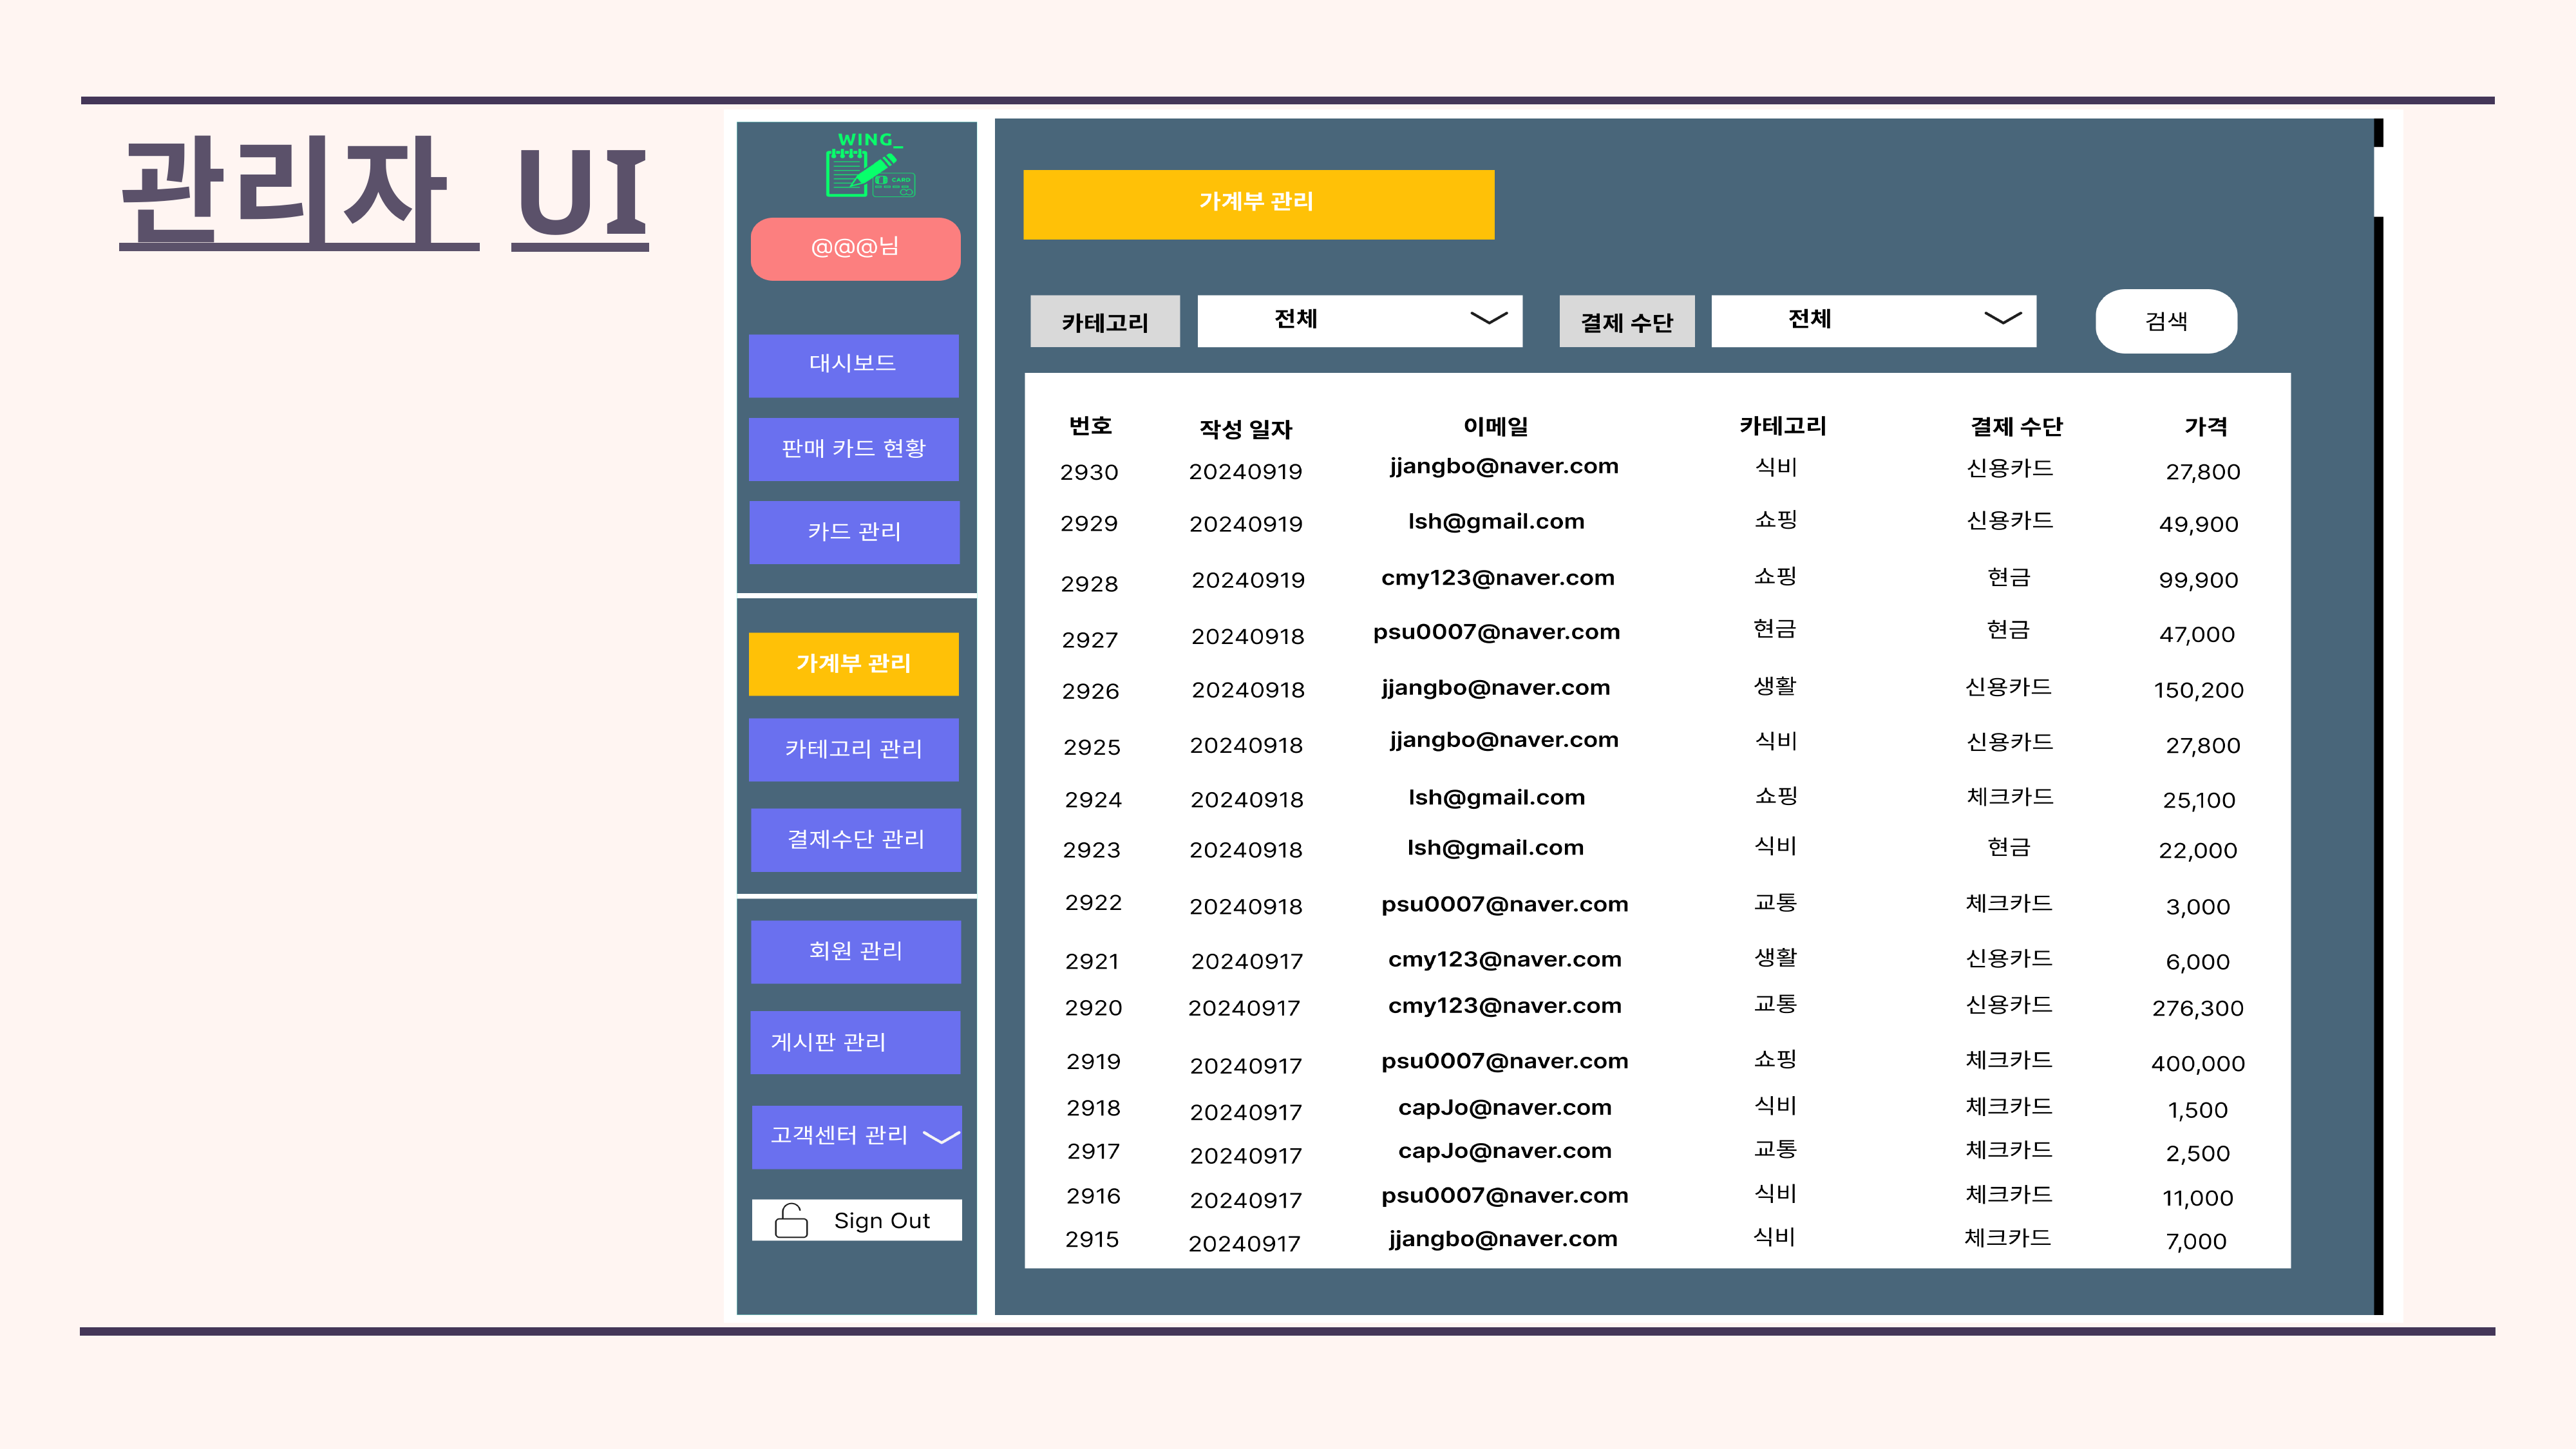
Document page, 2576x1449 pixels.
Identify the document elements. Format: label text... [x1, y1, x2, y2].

picture [724, 109, 2403, 1323]
title 관리자 UI [113, 127, 724, 303]
